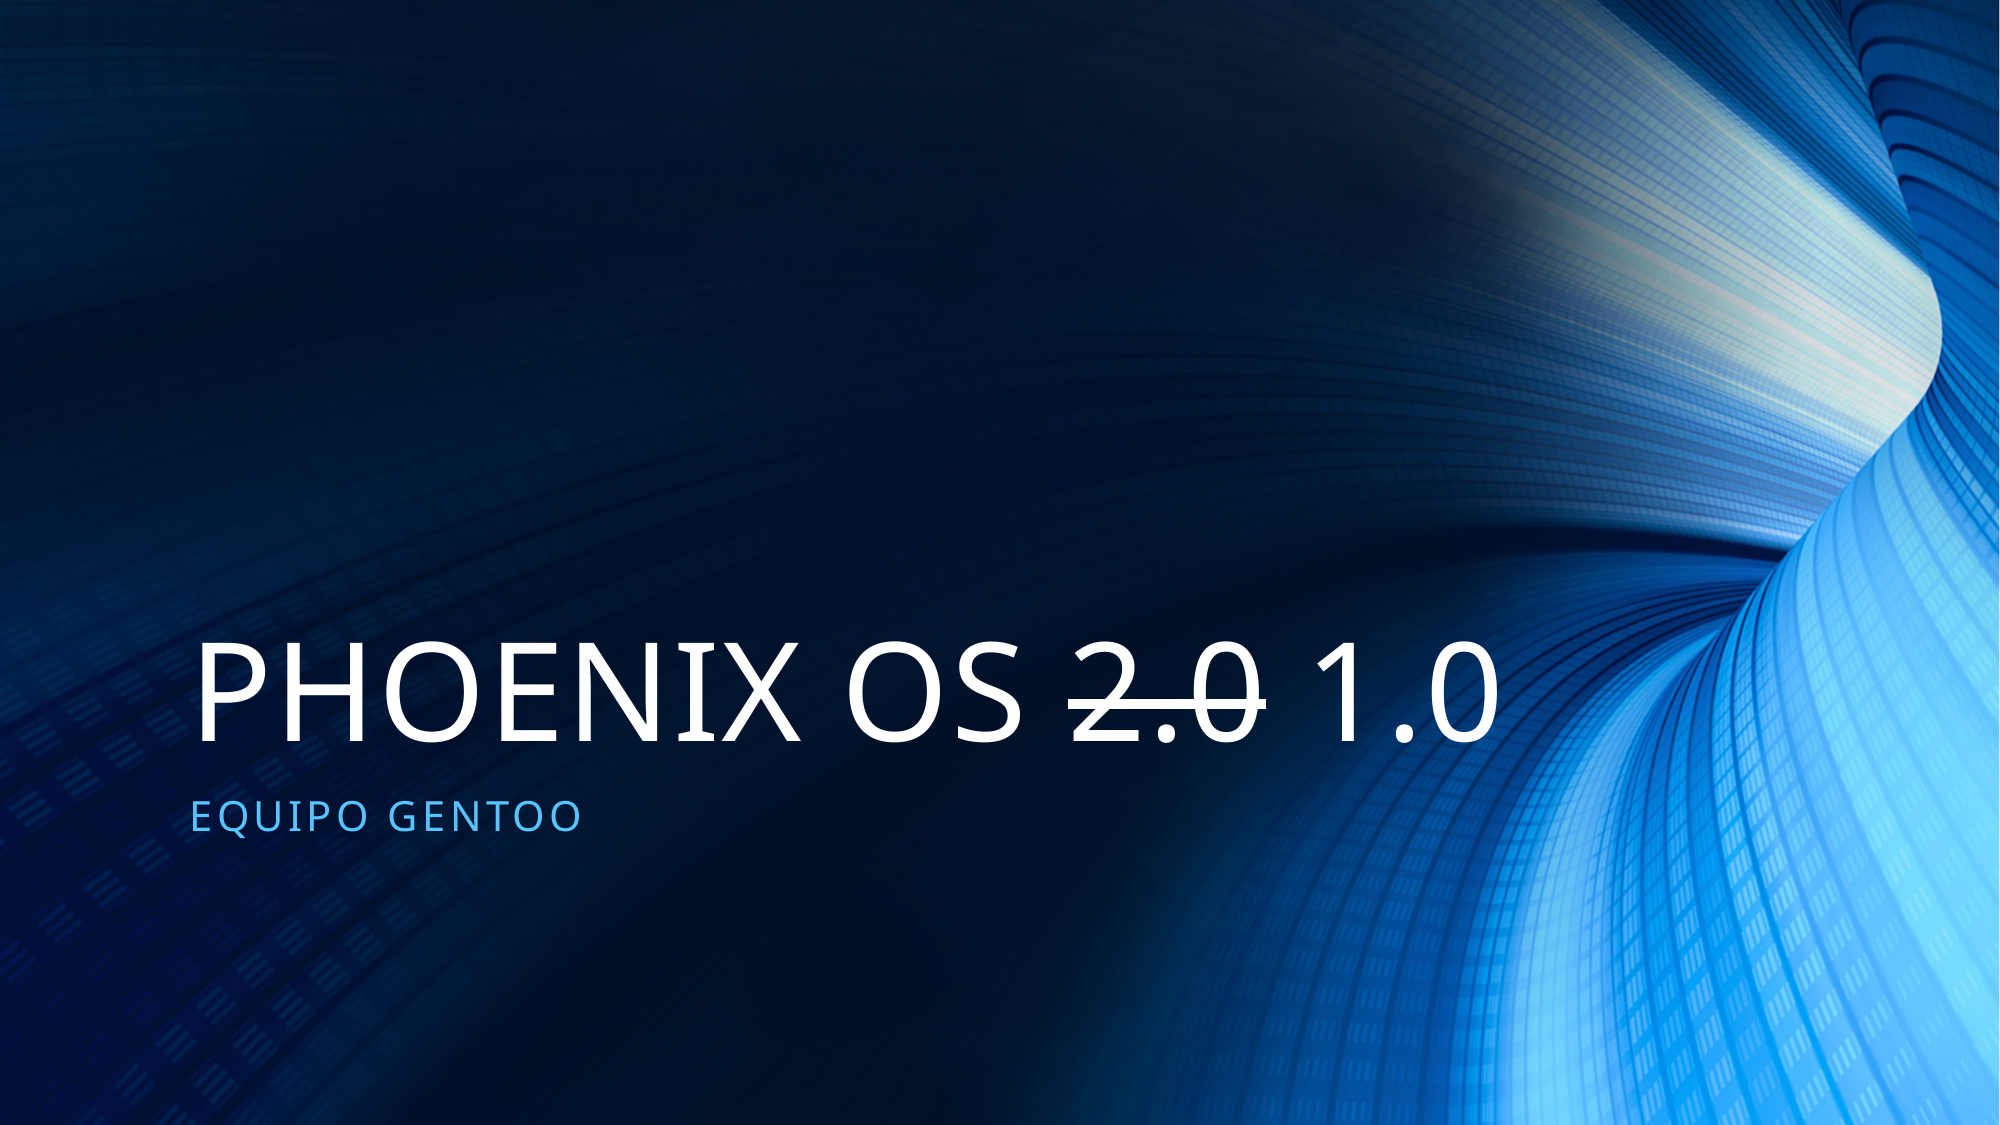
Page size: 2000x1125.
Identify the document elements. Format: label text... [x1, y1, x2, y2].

subtitle Equipo Gentoo [174, 787, 1525, 988]
picture [0, 0, 2000, 1125]
title PHOENIX OS 2.0 1.0 [174, 299, 1525, 775]
